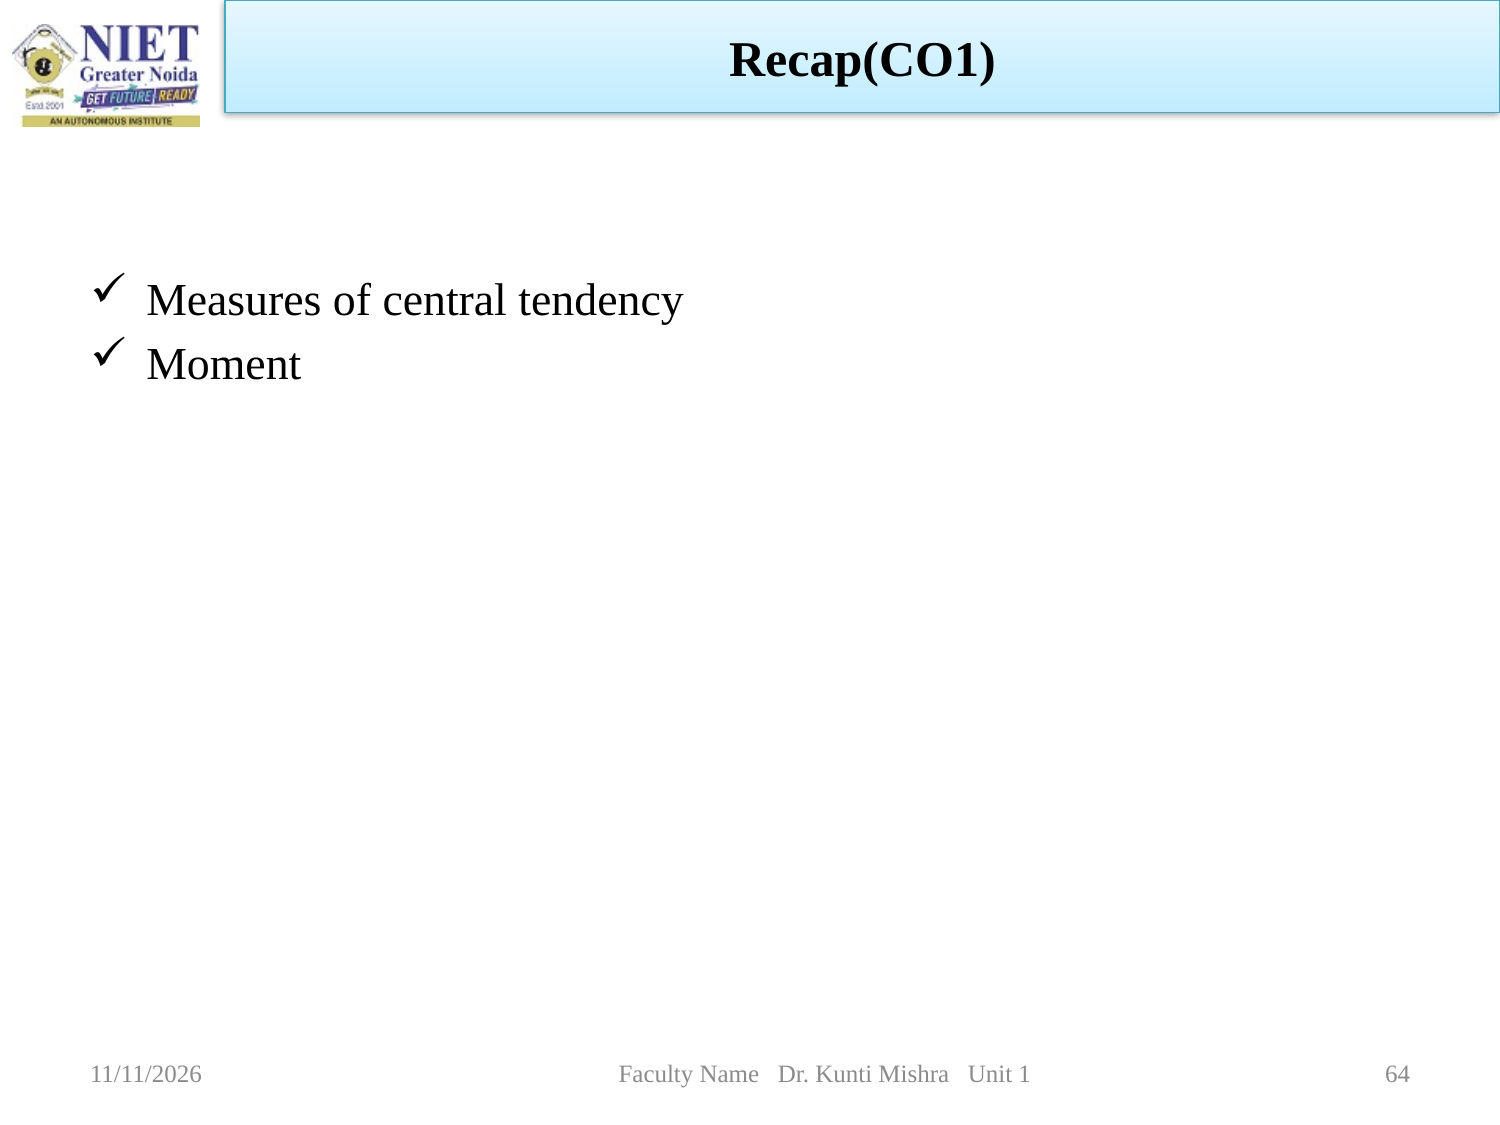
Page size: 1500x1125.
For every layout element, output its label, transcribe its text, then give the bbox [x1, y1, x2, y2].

slide_number 64 [1074, 1042, 1425, 1103]
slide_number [75, 1042, 412, 1103]
picture [12, 24, 200, 127]
footer Faculty Name Dr. Kunti Mishra Unit 1 [412, 1042, 1074, 1103]
list Measures of central tendency Moment [75, 262, 1425, 1005]
text_box Recap(CO1) [224, 0, 1500, 113]
